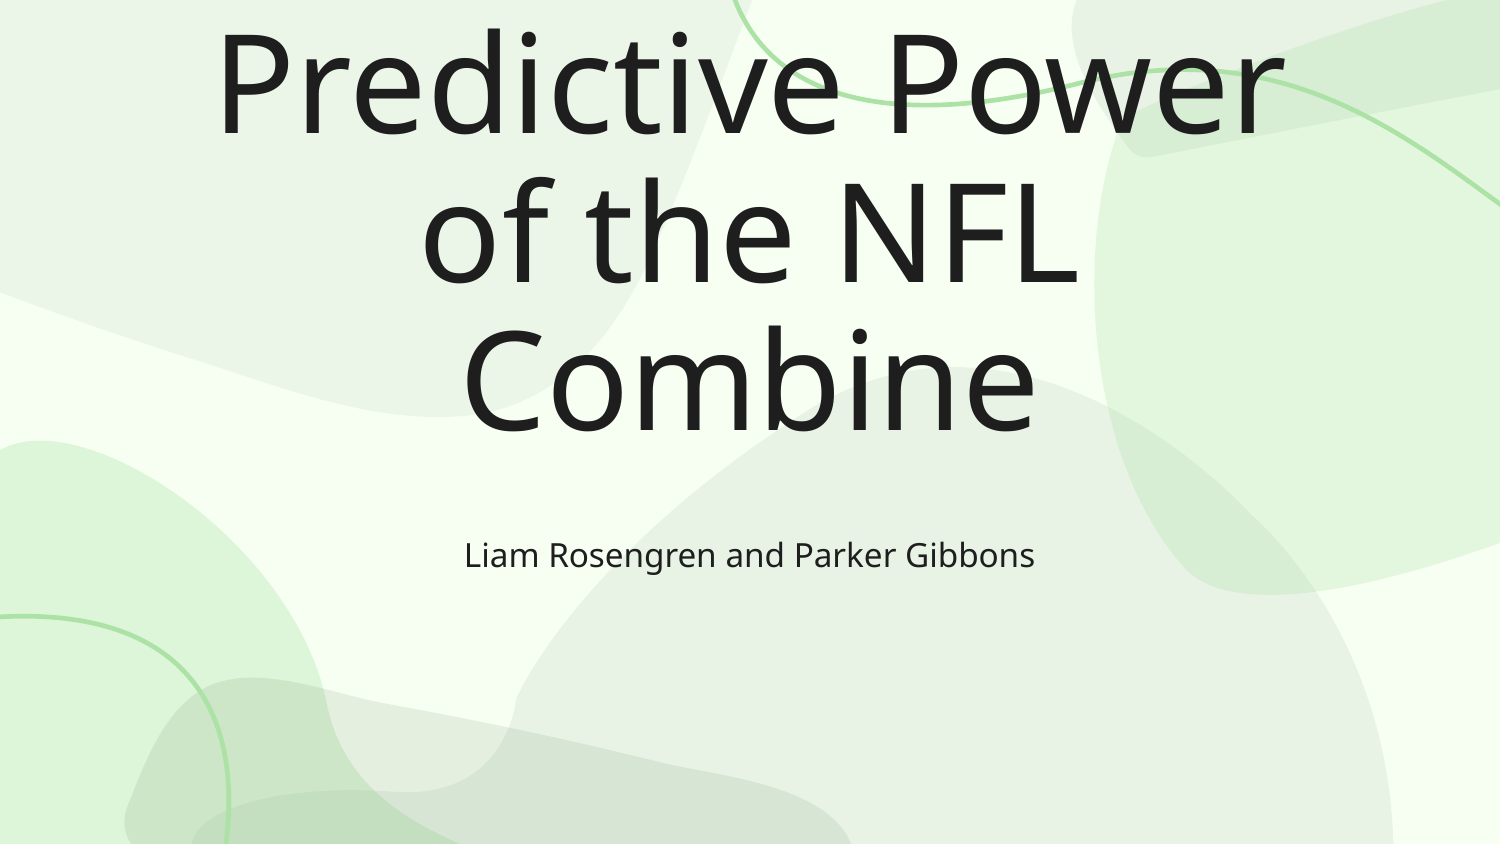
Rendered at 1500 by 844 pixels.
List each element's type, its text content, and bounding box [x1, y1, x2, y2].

subtitle Liam Rosengren and Parker Gibbons [321, 508, 1178, 599]
title Predictive Power of the NFL Combine [131, 90, 1369, 385]
